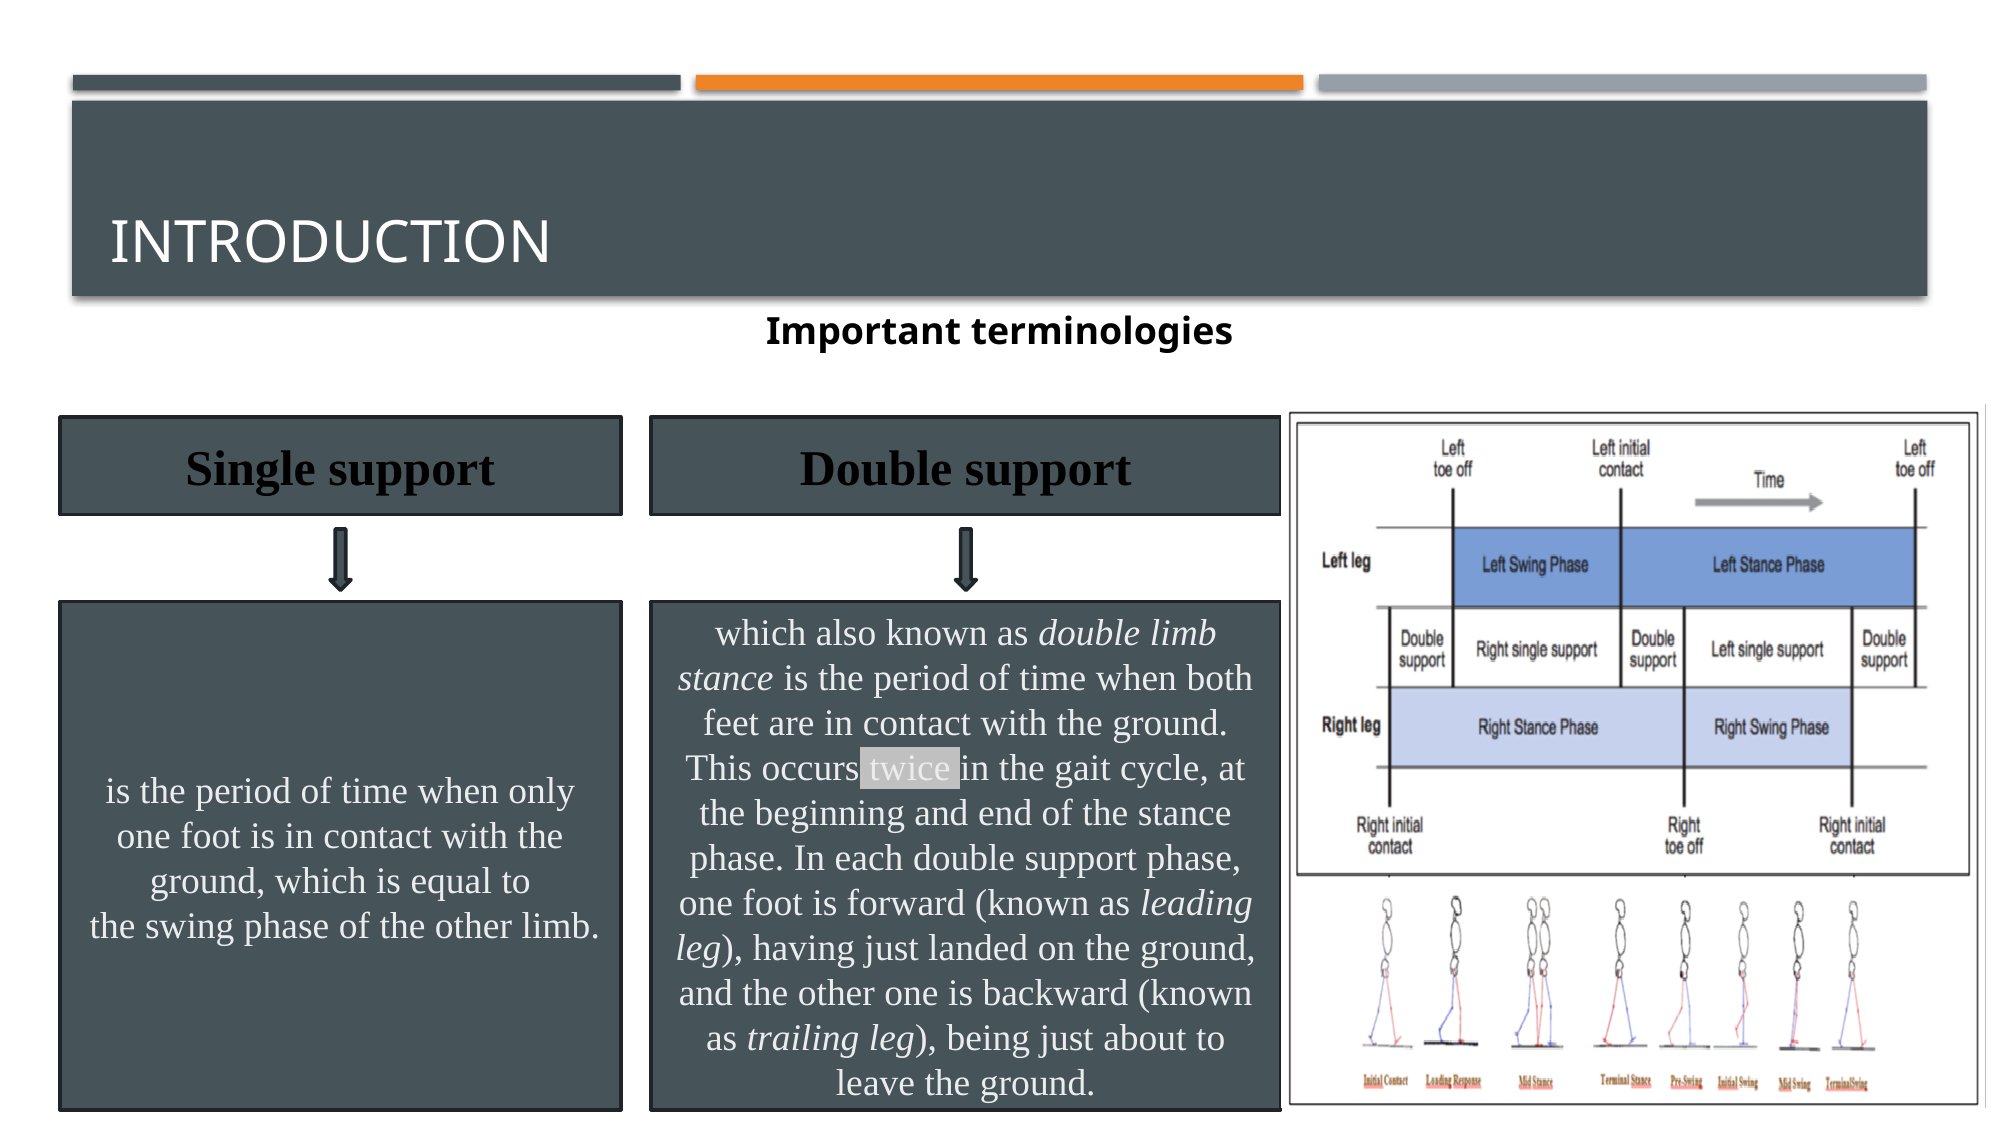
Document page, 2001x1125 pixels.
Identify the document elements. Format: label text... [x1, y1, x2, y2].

text_box [953, 527, 979, 592]
text_box is the period of time when only one foot is in contact with the ground, which is equal to the swing phase of the other limb. [58, 600, 623, 1112]
text_box Double support [649, 415, 1274, 516]
text_box Single support [58, 415, 623, 516]
title Introduction [95, 115, 1905, 282]
text_box which also known as double limb stance is the period of time when both feet are in contact with the ground. This occurs twice in the gait cycle, at the beginning and end of the stance phase. In each double support phase, one foot is forward (known as leading leg), having just landed on the ground, and the other one is backward (known as trailing leg), being just about to leave the ground. [649, 600, 1274, 1112]
text_box [328, 527, 353, 592]
picture [1280, 402, 1986, 1111]
text_box Important terminologies [72, 299, 1928, 360]
